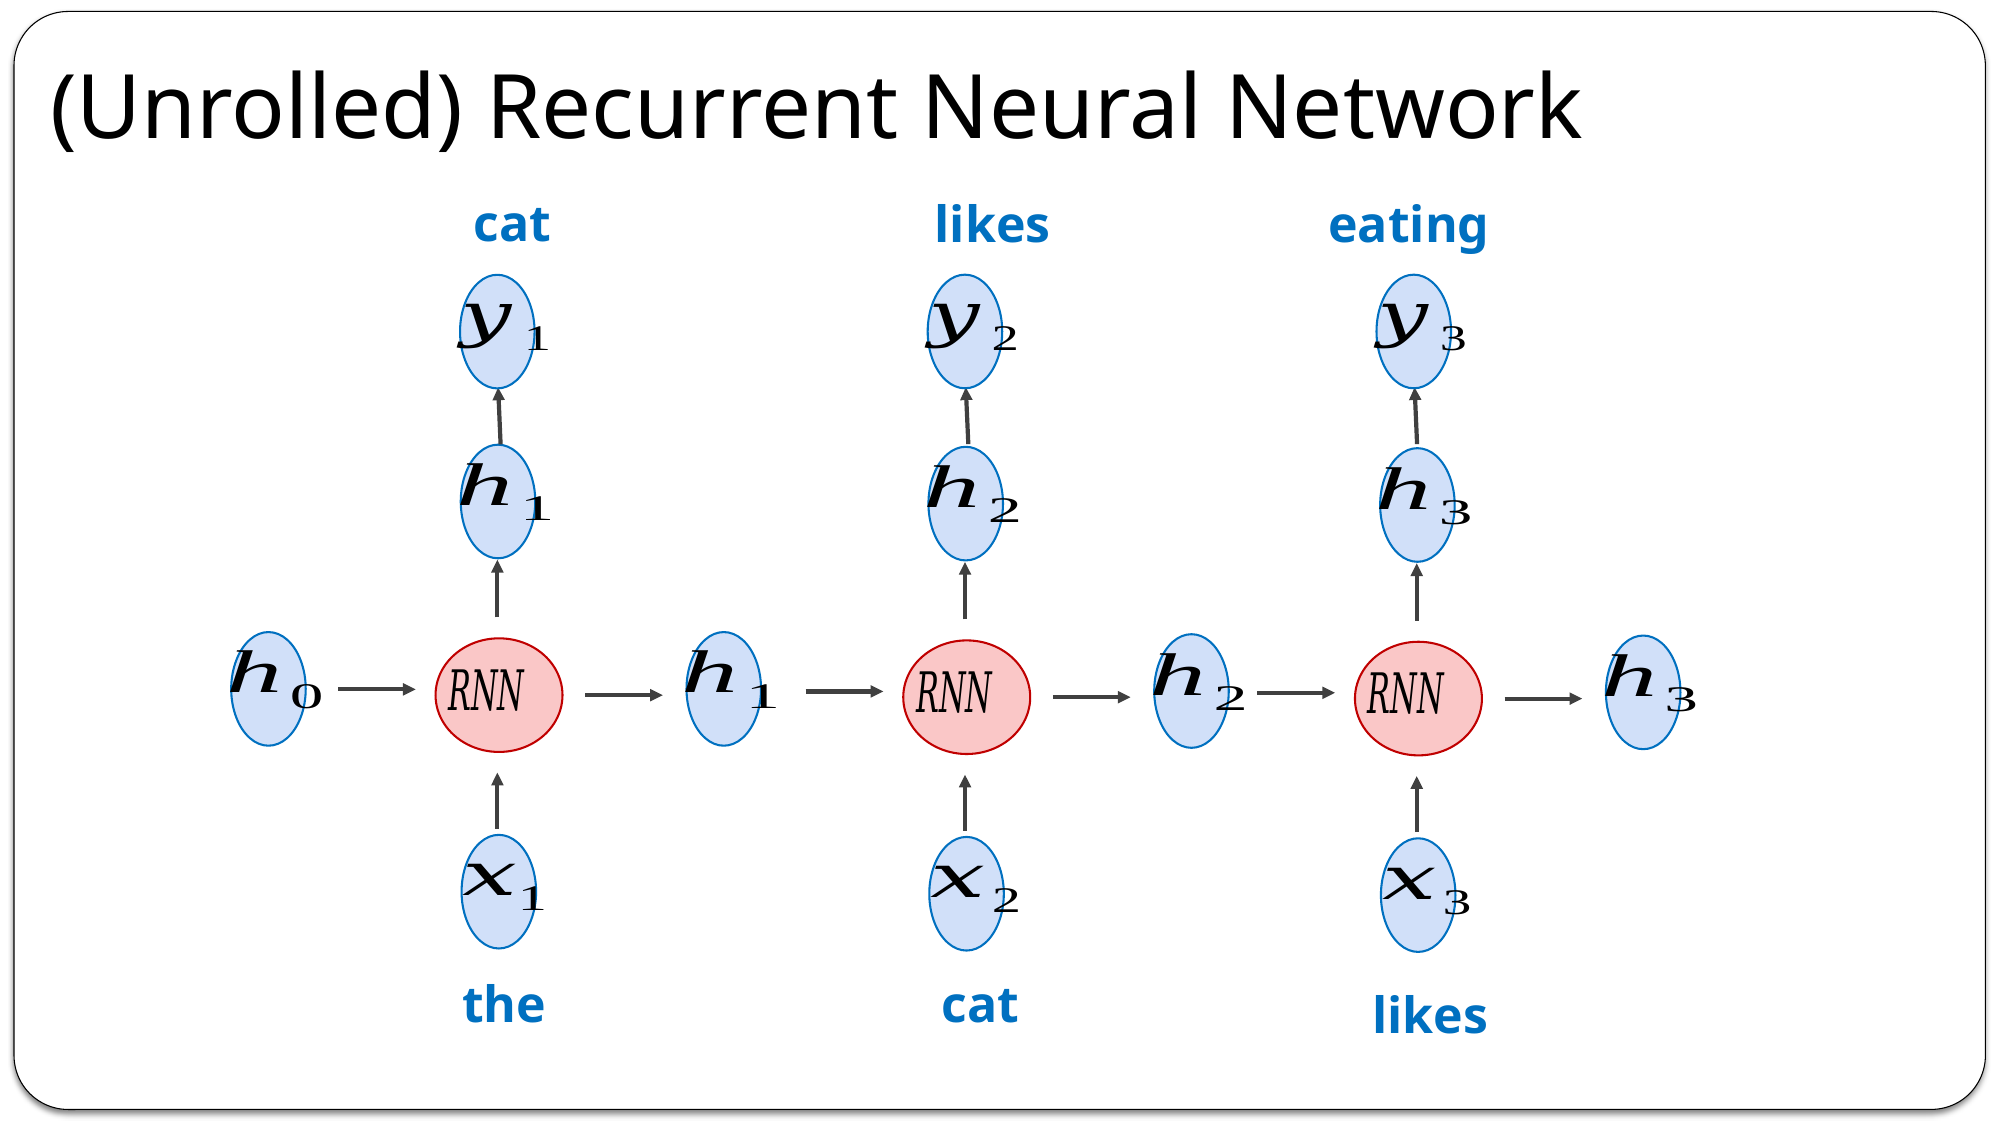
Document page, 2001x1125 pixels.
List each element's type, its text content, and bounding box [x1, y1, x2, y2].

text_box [923, 454, 1020, 561]
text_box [226, 631, 323, 746]
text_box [455, 453, 551, 559]
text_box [456, 834, 550, 949]
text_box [1149, 633, 1246, 749]
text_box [1354, 641, 1483, 756]
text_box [1375, 454, 1472, 562]
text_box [681, 631, 777, 746]
text_box (Unrolled) Recurrent Neural Network [26, 49, 2000, 178]
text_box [924, 836, 1019, 951]
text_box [435, 638, 563, 753]
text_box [1600, 635, 1698, 750]
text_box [454, 183, 1499, 445]
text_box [1375, 838, 1471, 953]
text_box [902, 640, 1031, 755]
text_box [450, 964, 1502, 1052]
